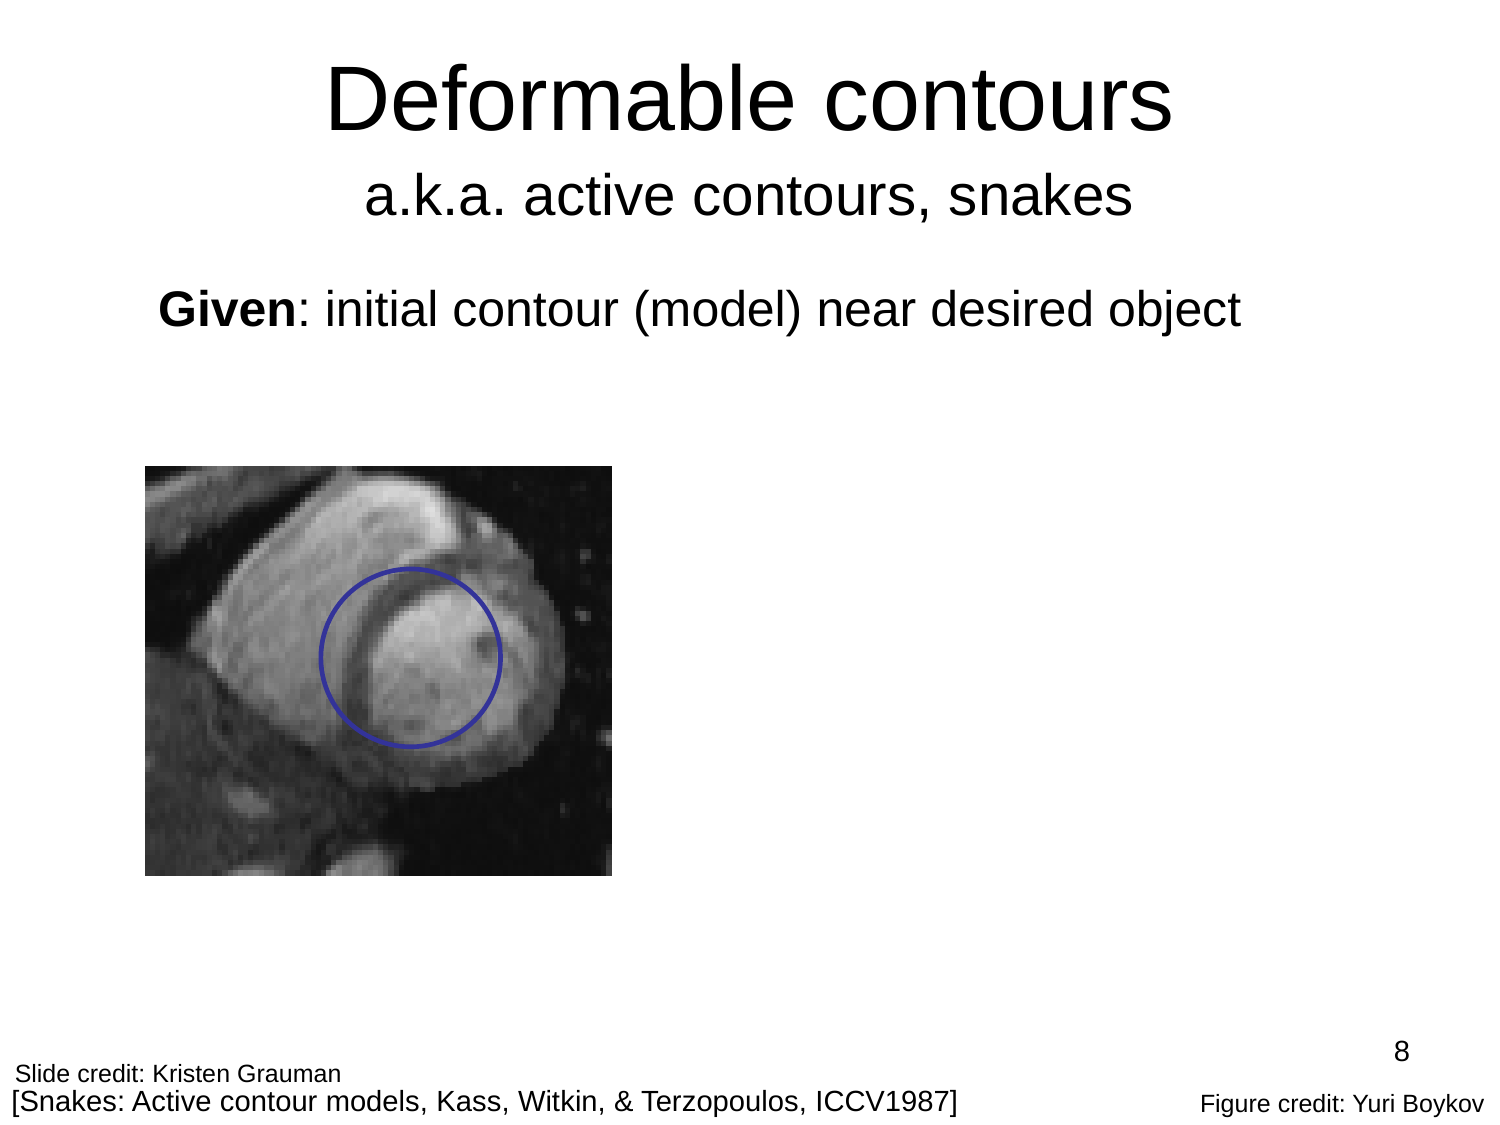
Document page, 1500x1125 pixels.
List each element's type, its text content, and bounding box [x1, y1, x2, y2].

slide_number 8 [1074, 1024, 1426, 1103]
text_box Figure credit: Yuri Boykov [1185, 1080, 1500, 1125]
text_box a.k.a. active contours, snakes [350, 149, 1225, 235]
text_box Given: initial contour (model) near desired object [132, 268, 1281, 344]
text_box Slide credit: Kristen Grauman [0, 1050, 975, 1095]
title Deformable contours [74, 0, 1426, 188]
text_box [Snakes: Active contour models, Kass, Witkin, & Terzopoulos, ICCV1987] [0, 1095, 975, 1125]
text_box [144, 466, 612, 877]
